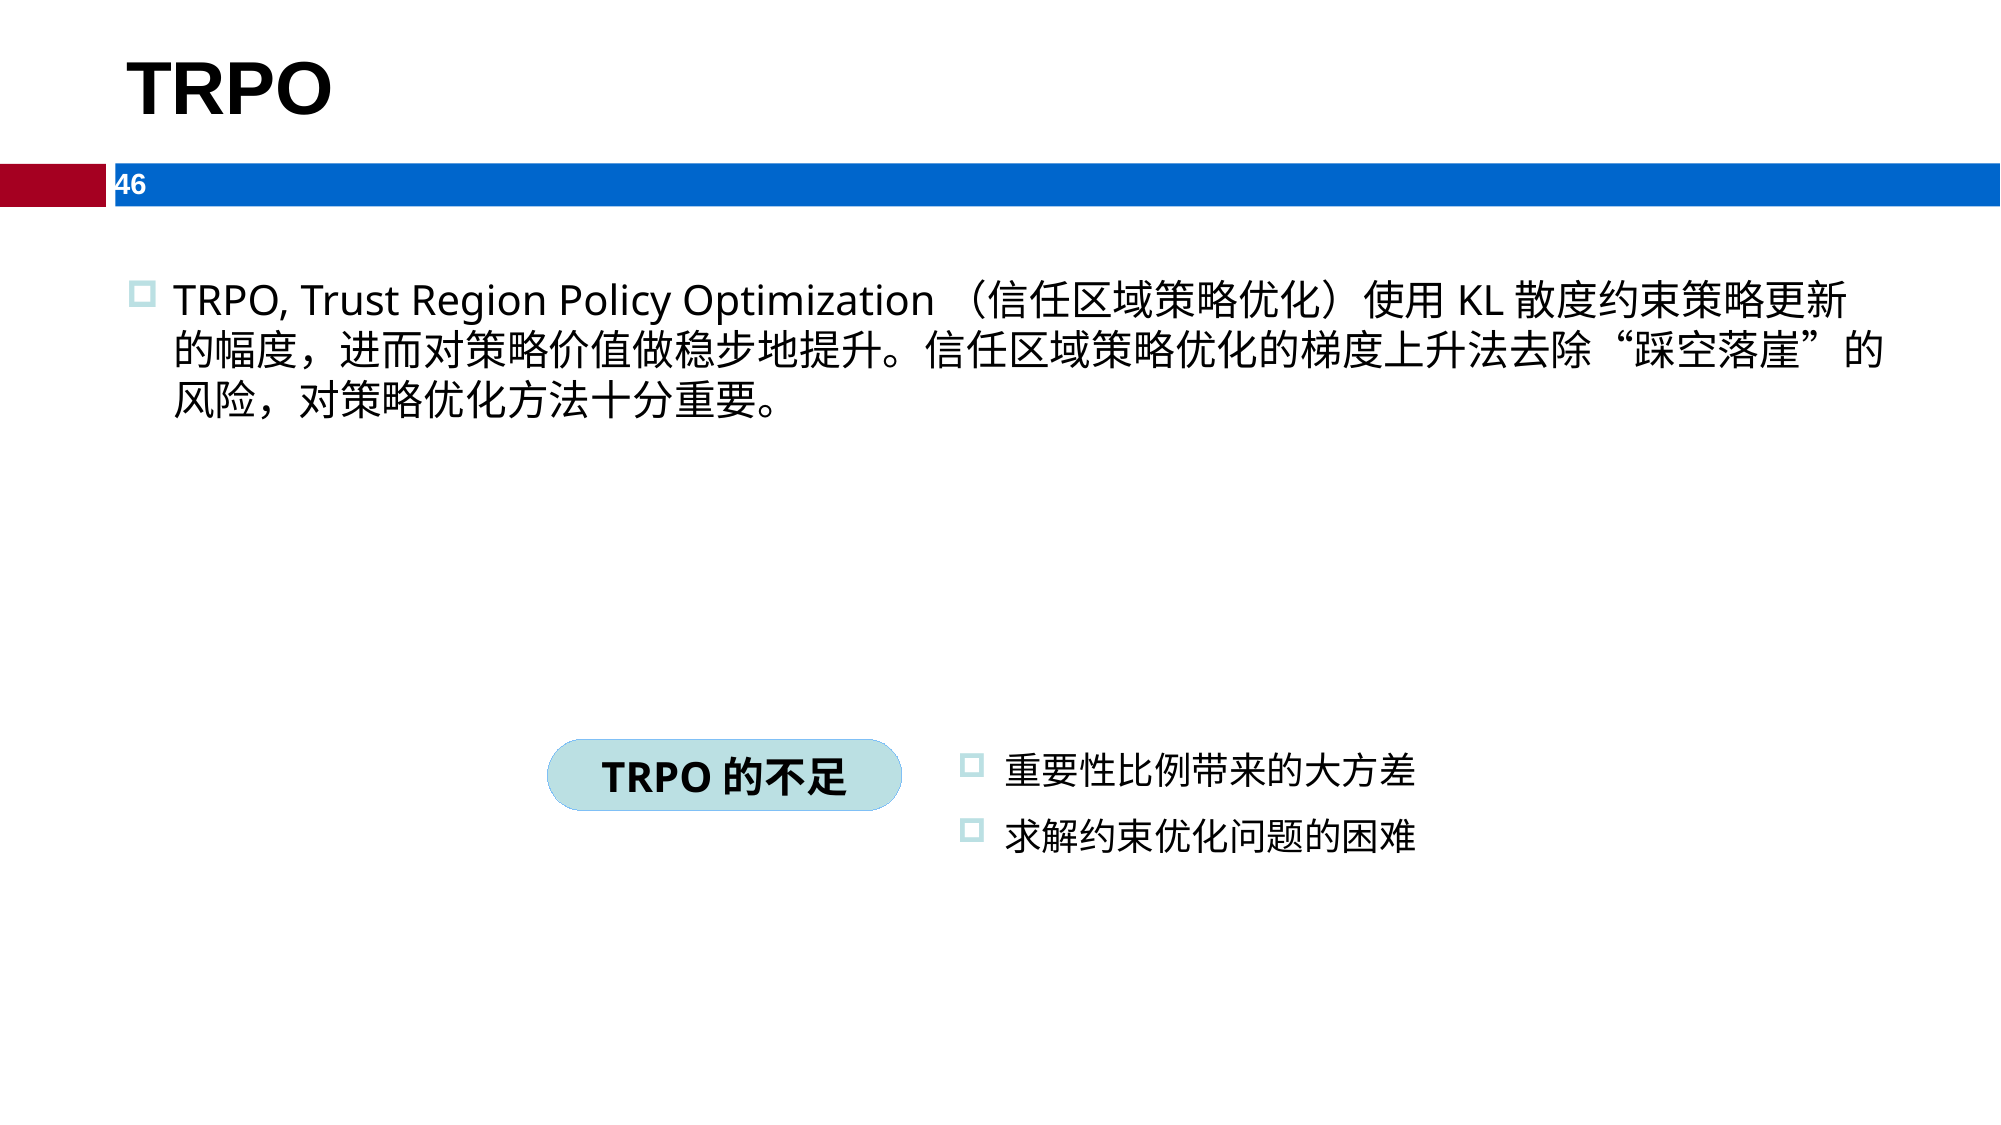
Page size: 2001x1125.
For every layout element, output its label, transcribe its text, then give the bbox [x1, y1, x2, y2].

title TRPO [111, 0, 1697, 169]
text_box TRPO的不足 [547, 739, 902, 811]
text_box 重要性比例带来的大方差 求解约束优化问题的困难 [942, 739, 1617, 882]
